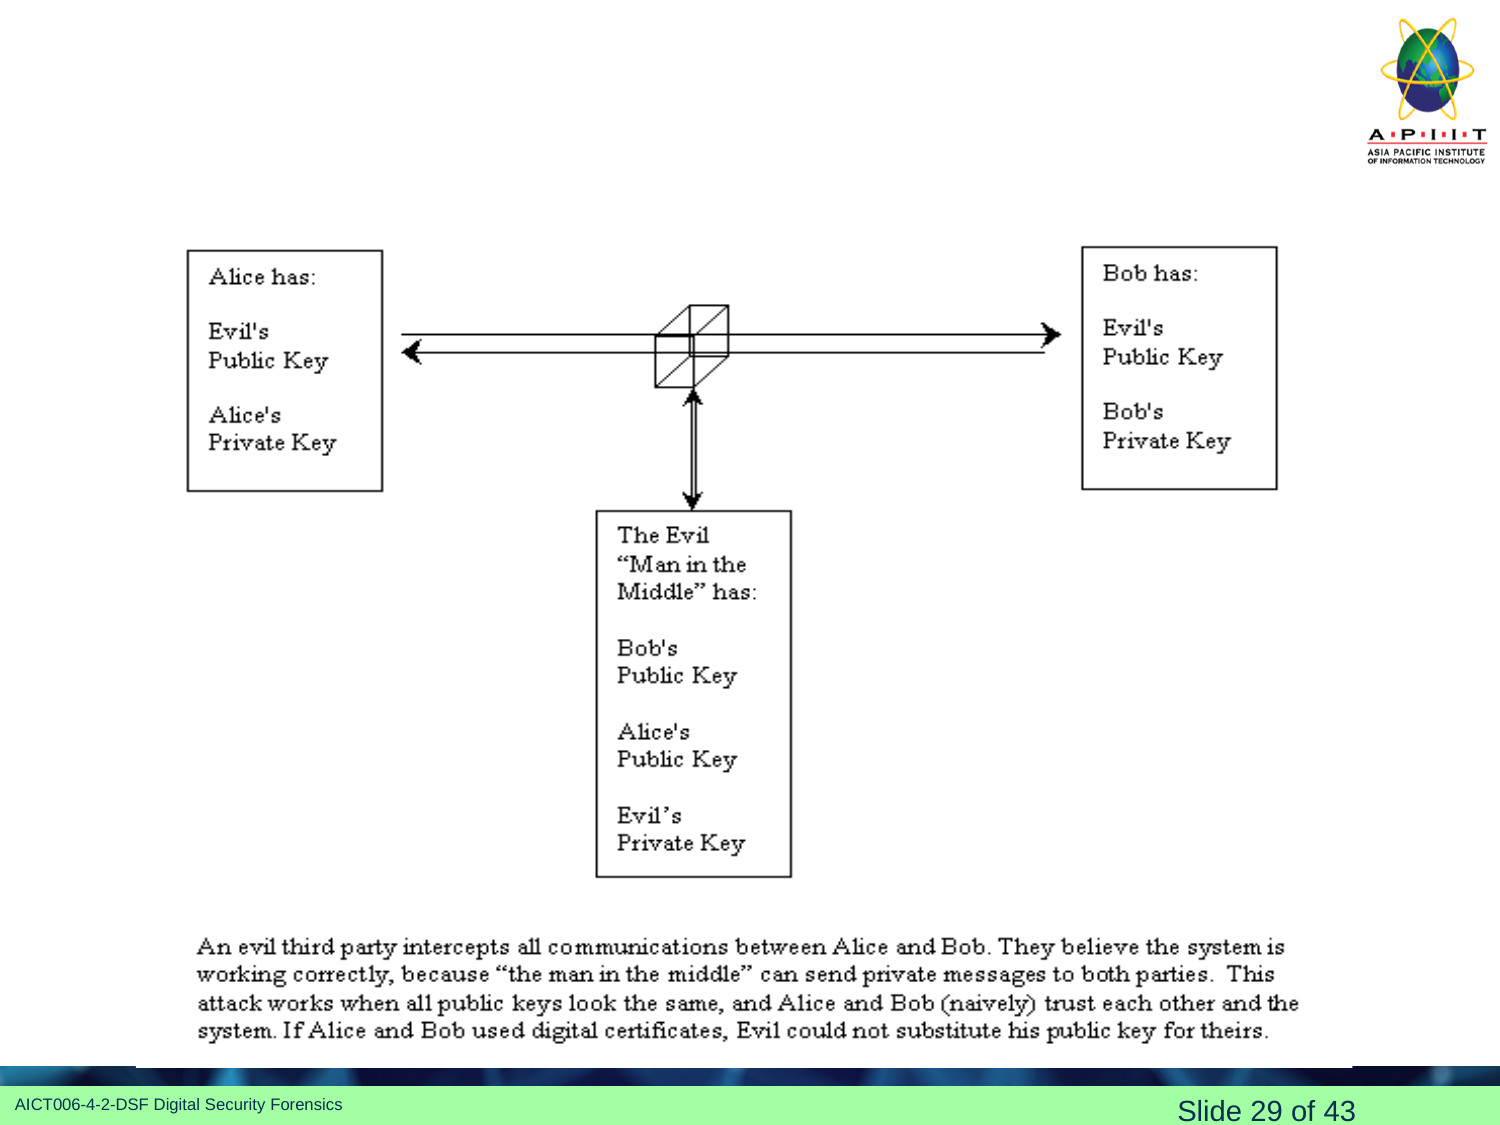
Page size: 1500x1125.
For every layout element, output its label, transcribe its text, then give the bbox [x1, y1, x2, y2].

picture [1353, 0, 1500, 182]
picture [0, 207, 1500, 1086]
slide_number Slide 29 of 43 [1162, 1085, 1500, 1122]
